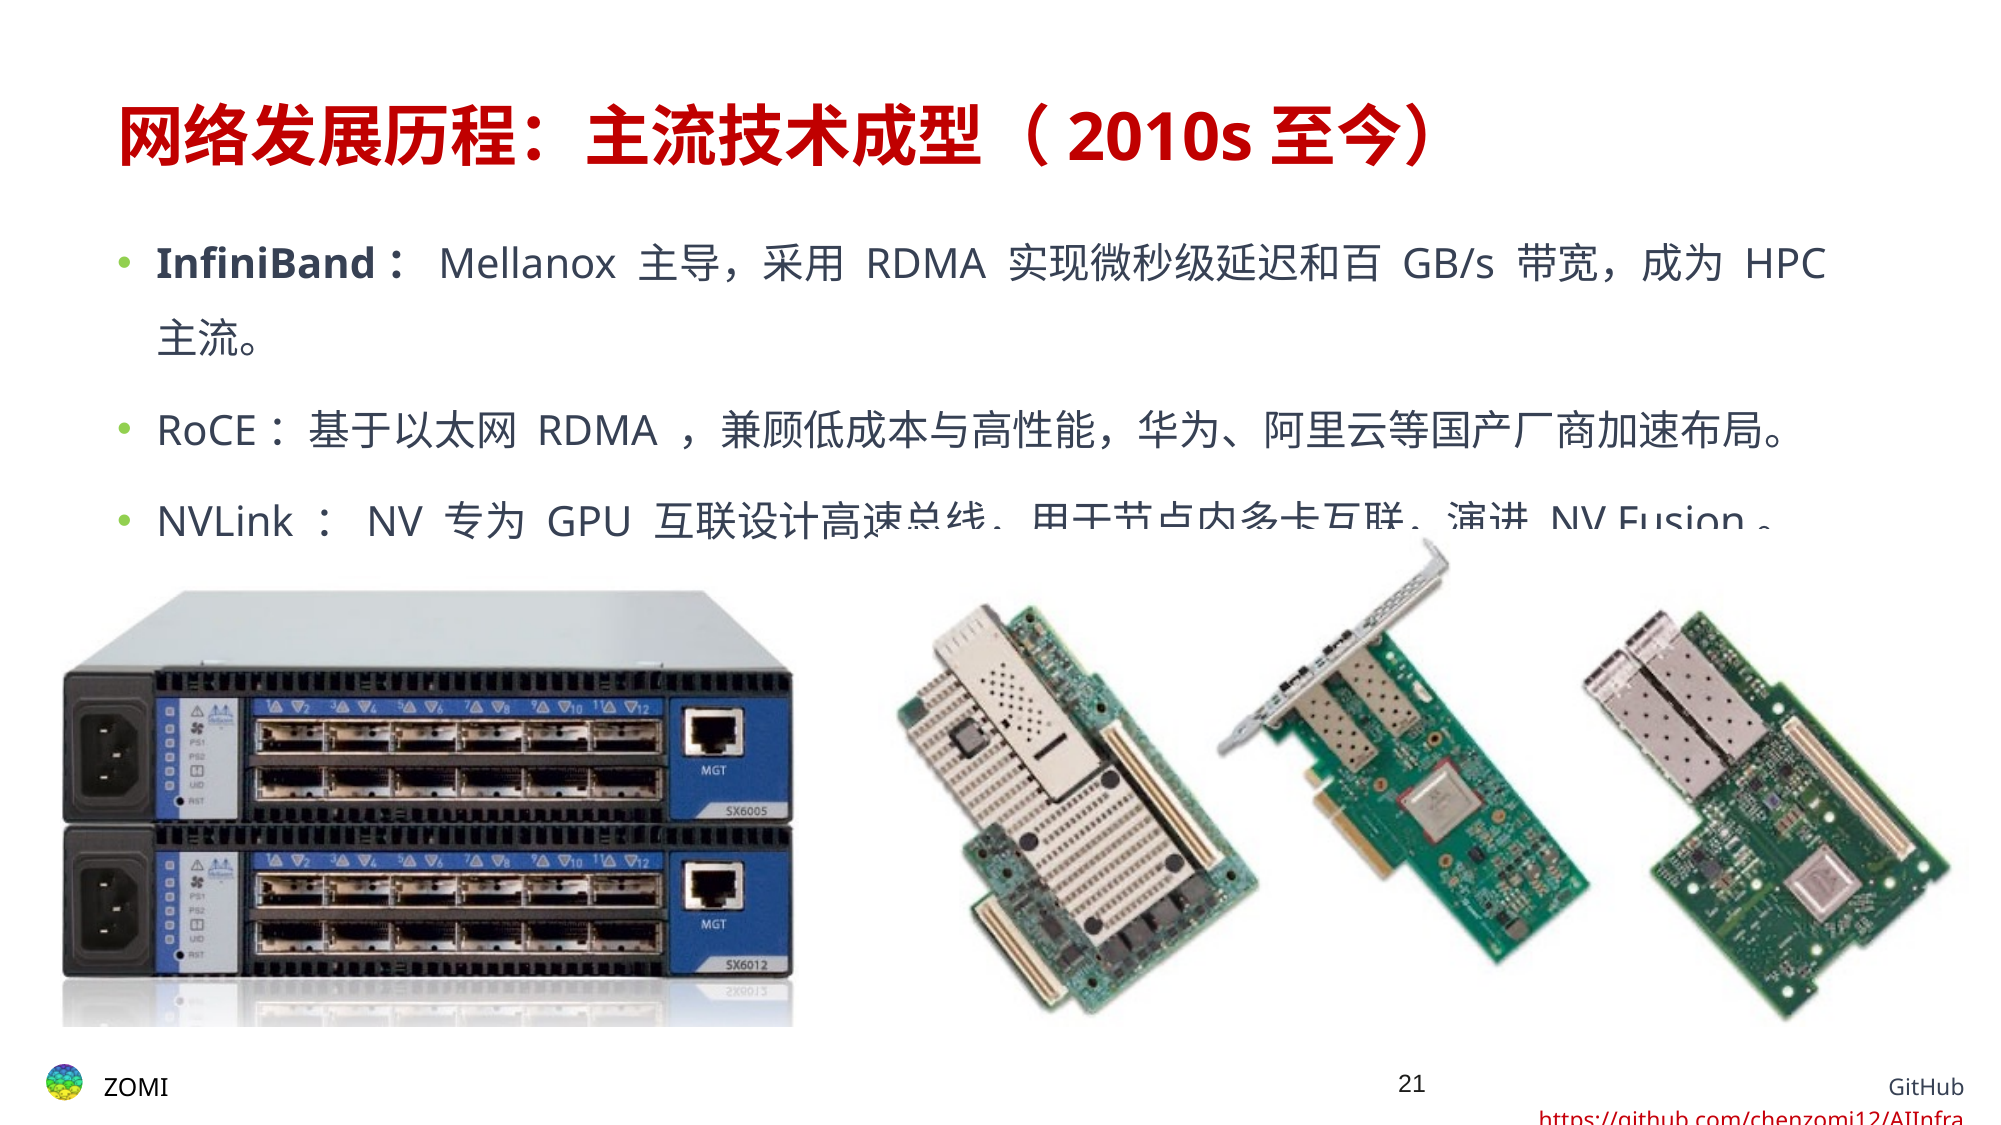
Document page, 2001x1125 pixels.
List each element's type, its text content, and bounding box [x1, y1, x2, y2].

picture [877, 528, 1969, 1027]
picture [47, 1065, 82, 1100]
picture [60, 576, 799, 1027]
list InfiniBand：Mellanox 主导，采用 RDMA 实现微秒级延迟和百 GB/s 带宽，成为 HPC 主流。 RoCE：基于以太网 RDMA ，兼顾低成本与高性能，华为、阿里云等国产厂商加速布局。 NVLink ：NV 专为 GPU 互联设计高速总线，用于节点内多卡互联，演进 NV Fusion。 [102, 204, 1901, 1043]
title 网络发展历程：主流技术成型（2010s至今） [102, 85, 1901, 183]
